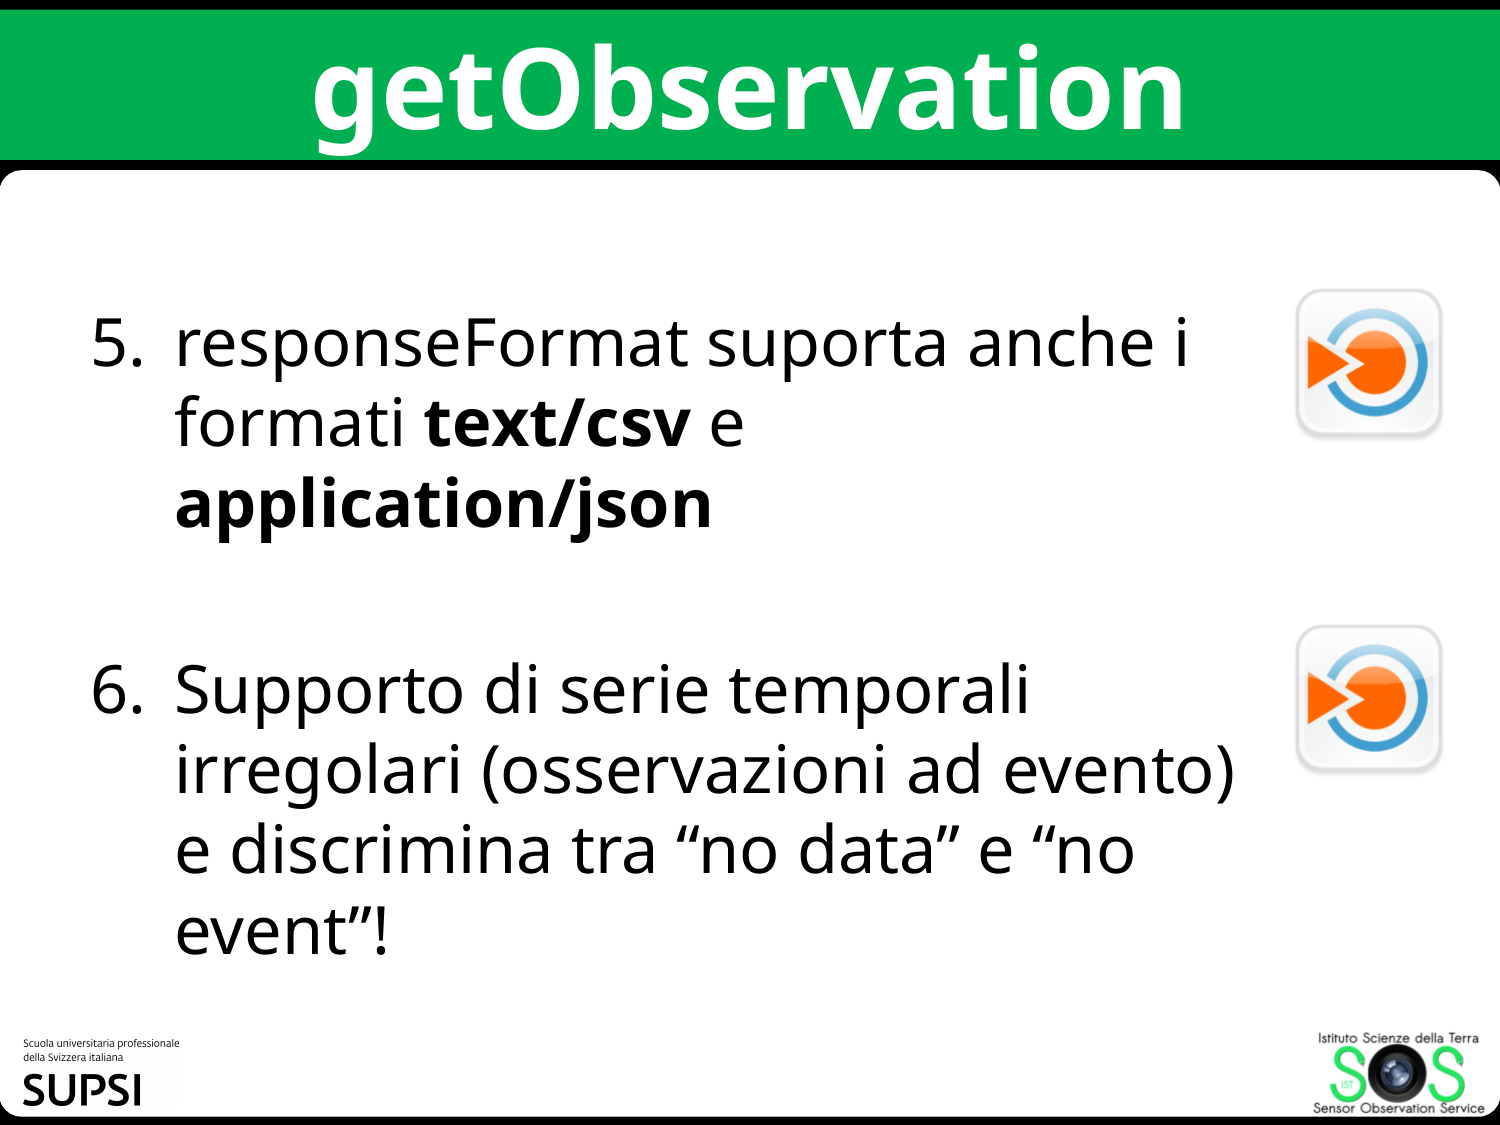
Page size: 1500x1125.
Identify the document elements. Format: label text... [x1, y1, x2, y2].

list responseFormat suporta anche i formati text/csv e application/json Supporto di serie temporali irregolari (osservazioni ad evento) e discrimina tra “no data” e “no event”! [75, 199, 1266, 1005]
picture [23, 1039, 179, 1106]
picture [1312, 1031, 1486, 1114]
title getObservation [0, 9, 1500, 160]
picture [1288, 620, 1449, 781]
picture [1288, 285, 1449, 446]
